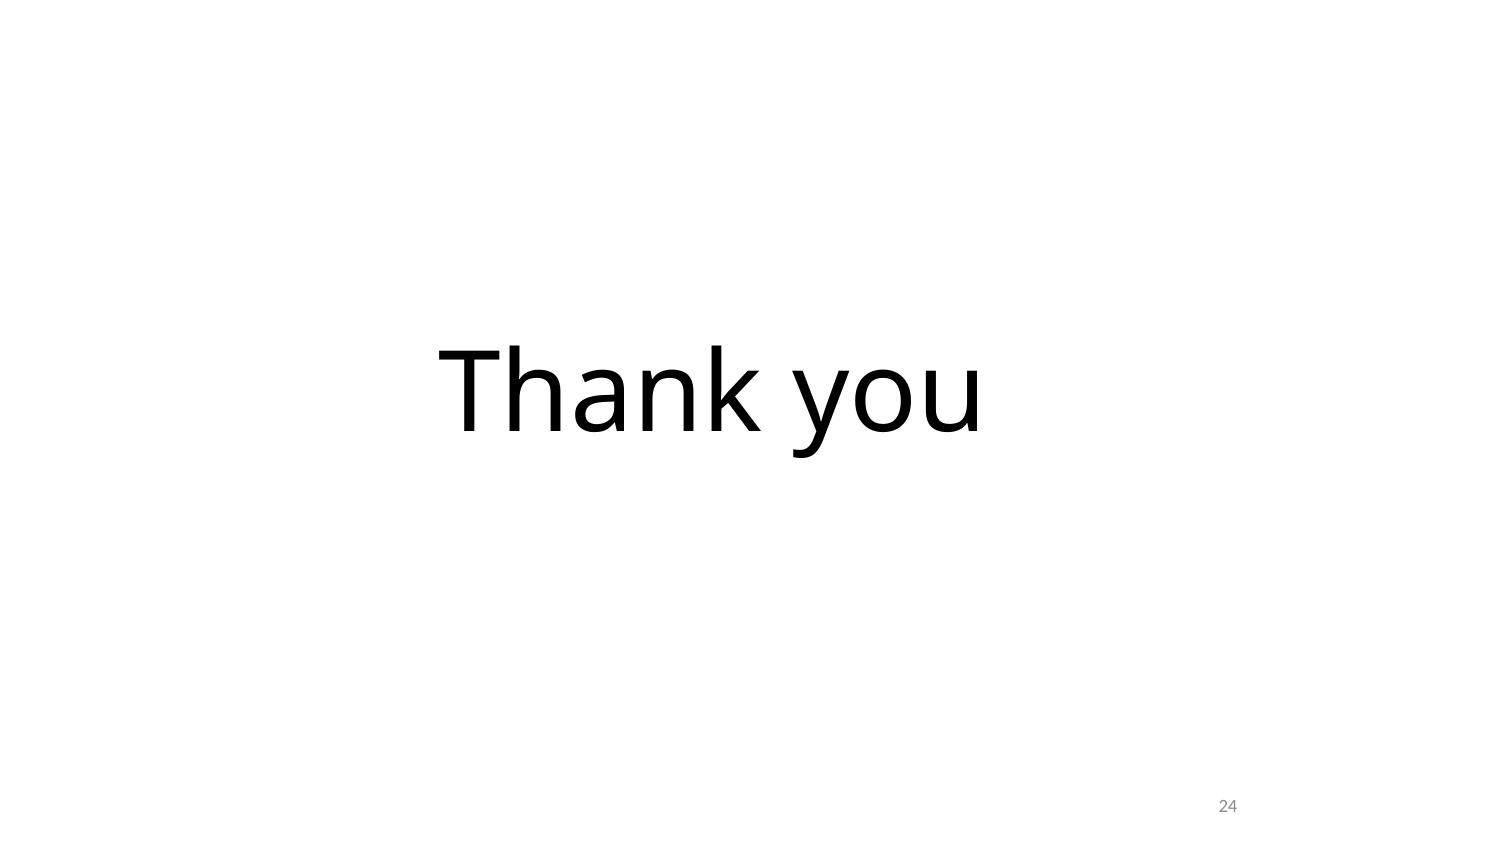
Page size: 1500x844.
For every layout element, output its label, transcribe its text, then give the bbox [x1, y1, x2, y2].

slide_number 24 [1059, 782, 1397, 827]
list Thank you [438, 334, 1062, 510]
